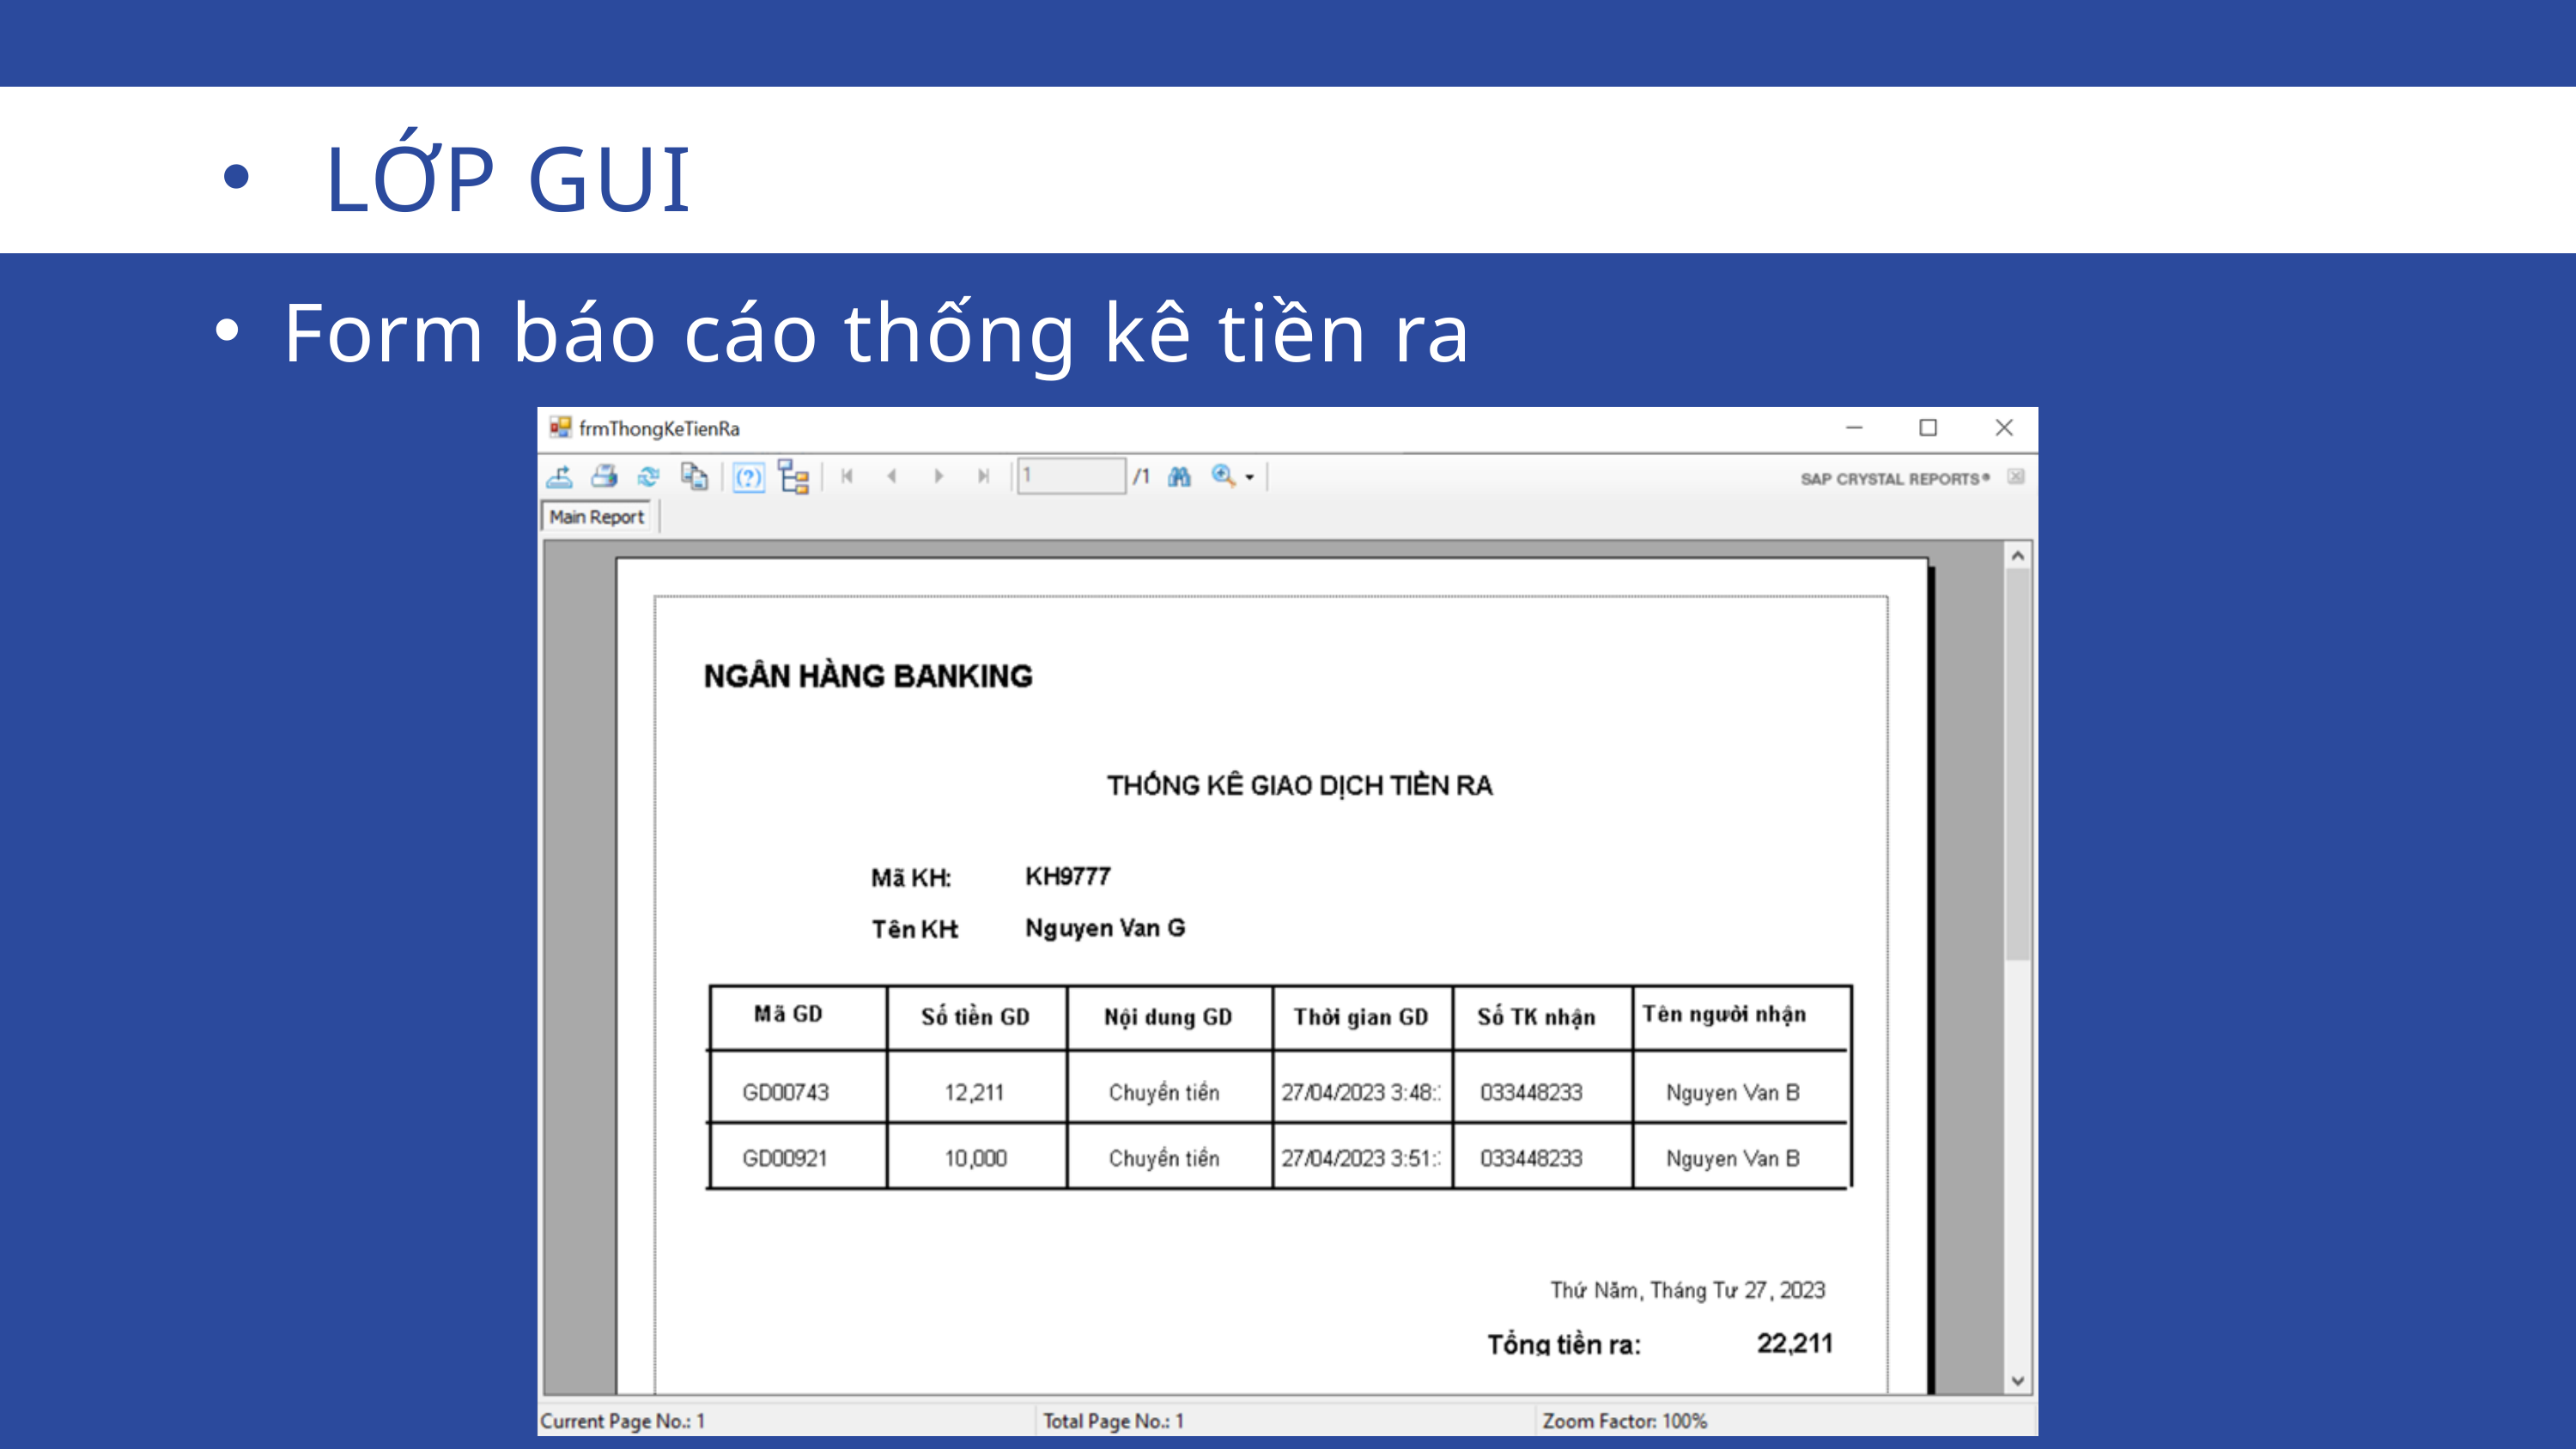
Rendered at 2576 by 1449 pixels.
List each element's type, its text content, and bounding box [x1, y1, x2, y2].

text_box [0, 253, 2576, 1449]
text_box LỚP GUI [144, 97, 1844, 230]
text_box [0, 0, 2576, 88]
picture [537, 406, 2039, 1436]
